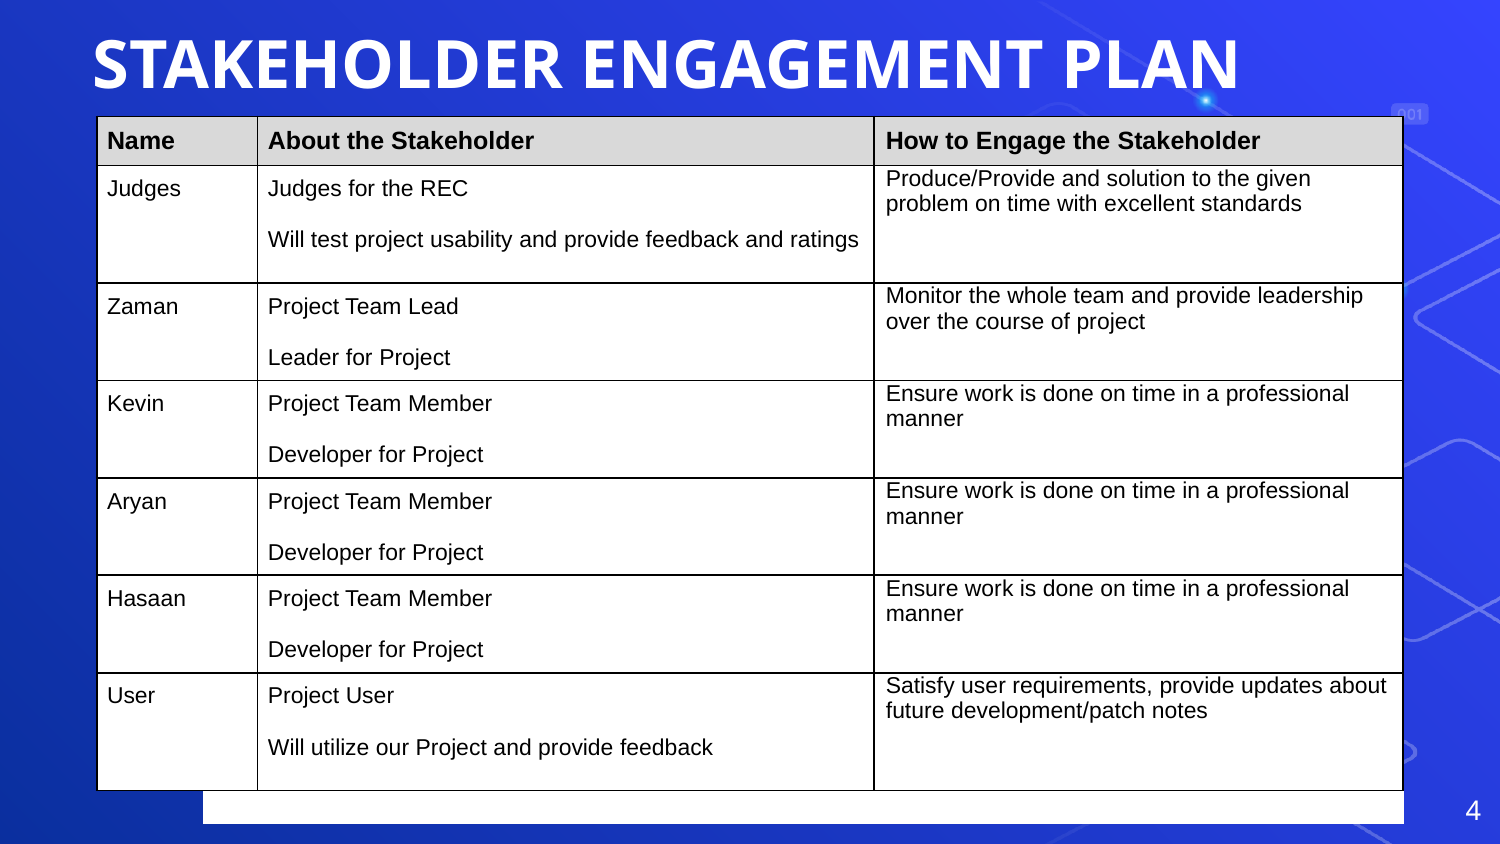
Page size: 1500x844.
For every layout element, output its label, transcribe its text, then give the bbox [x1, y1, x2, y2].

slide_number ‹#› [1391, 779, 1482, 844]
title STAKEHOLDER ENGAGEMENT PLAN [92, 0, 1461, 103]
picture [0, 0, 1500, 844]
table_header Name [98, 117, 200, 165]
table_cell Judges [98, 166, 198, 282]
table_cell Kevin [98, 381, 198, 477]
table_cell Hasaan [98, 576, 198, 672]
table_cell Zaman [98, 284, 198, 380]
table_cell Aryan [98, 479, 198, 574]
table_cell User [98, 674, 198, 790]
